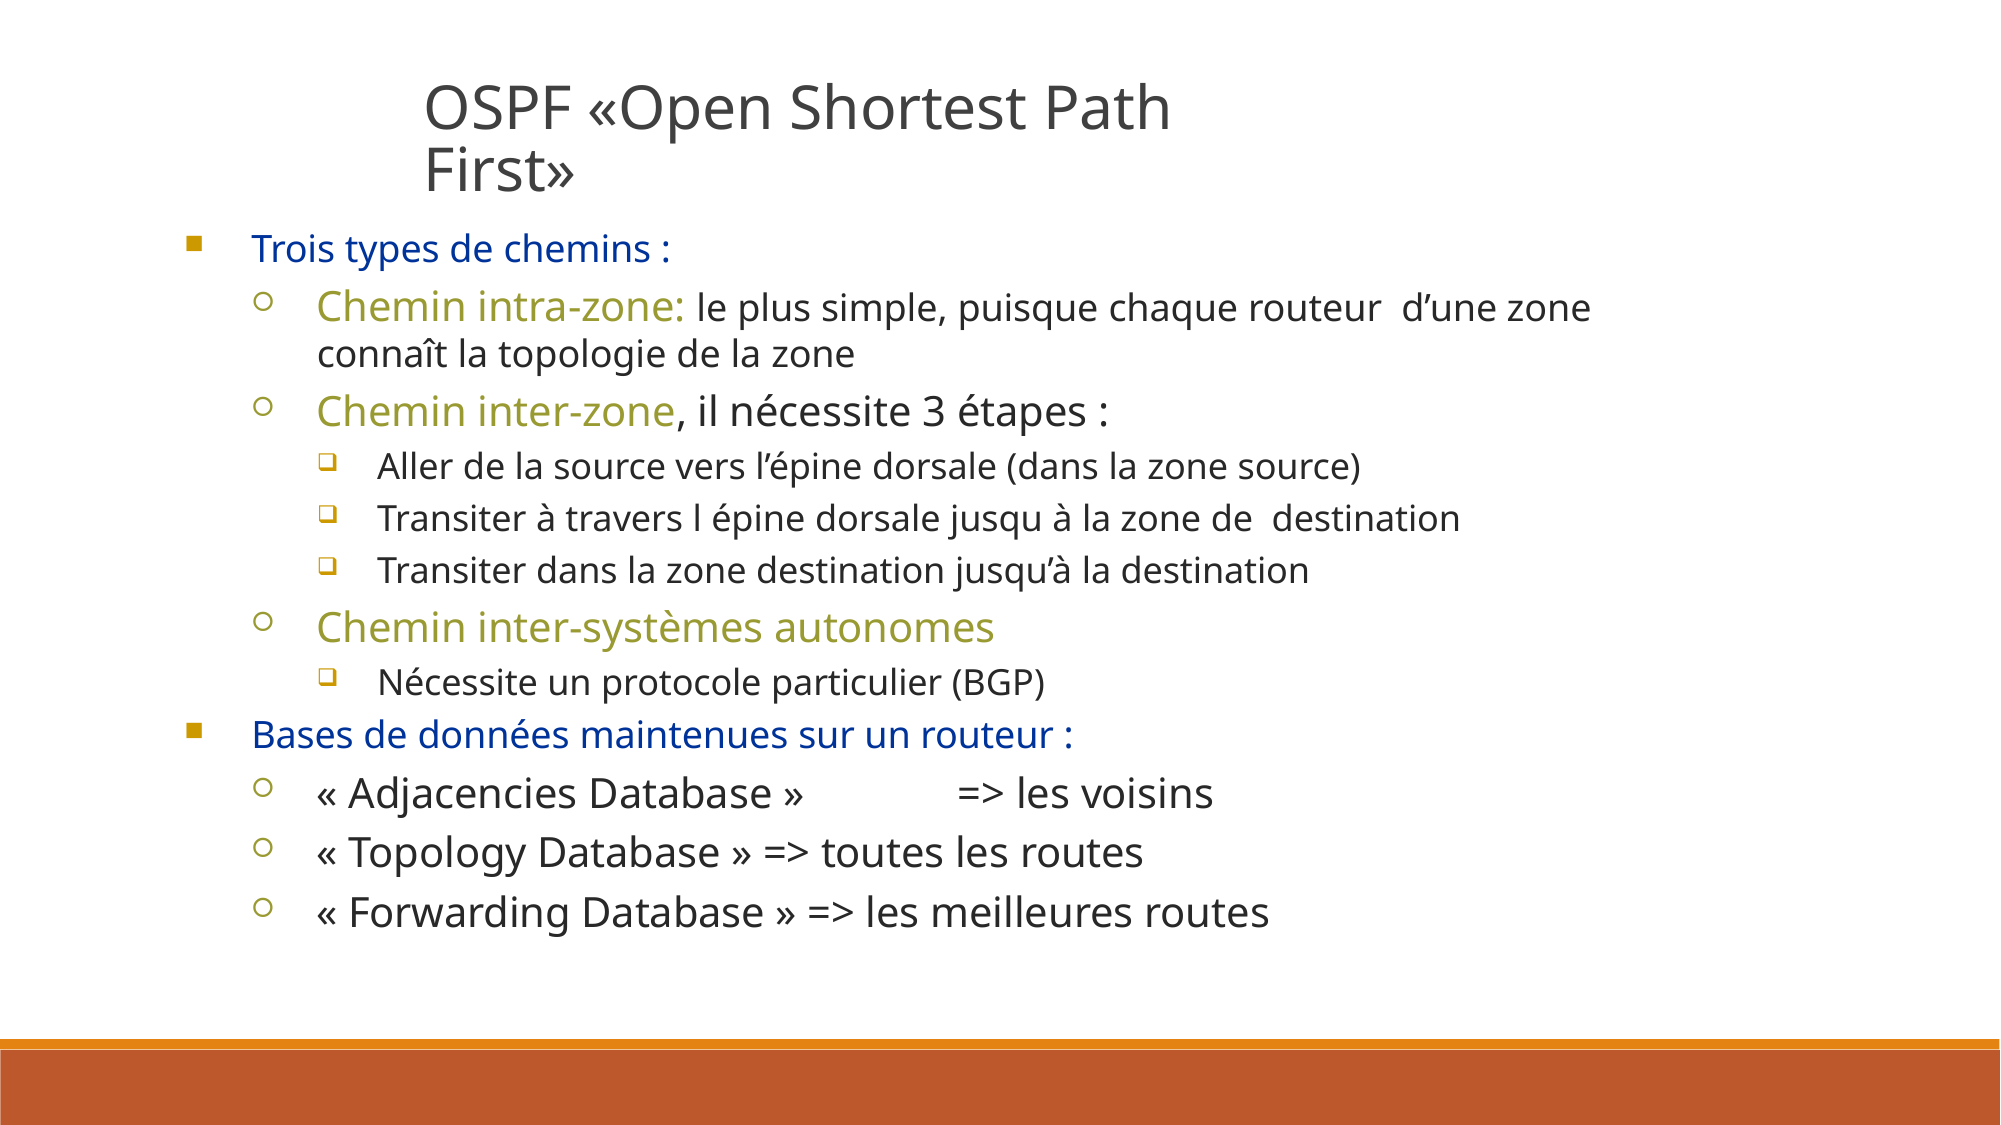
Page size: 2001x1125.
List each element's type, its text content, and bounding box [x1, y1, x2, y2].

text_box Trois types de chemins : Chemin intra-zone: le plus simple, puisque chaque routeur d’une zone connaît la topologie de la zone Chemin inter-zone, il nécessite 3 étapes : Aller de la source vers l’épine dorsale (dans la zone source) Transiter à travers l épine dorsale jusqu à la zone de destination Transiter dans la zone destination jusqu’à la destination Chemin inter-systèmes autonomes Nécessite un protocole particulier (BGP) Bases de données maintenues sur un routeur : « Adjacencies Database » => les voisins « Topology Database » => toutes les routes « Forwarding Database » => les meilleures routes [182, 214, 1685, 936]
text_box OSPF «Open Shortest Path First» [422, 78, 1340, 204]
